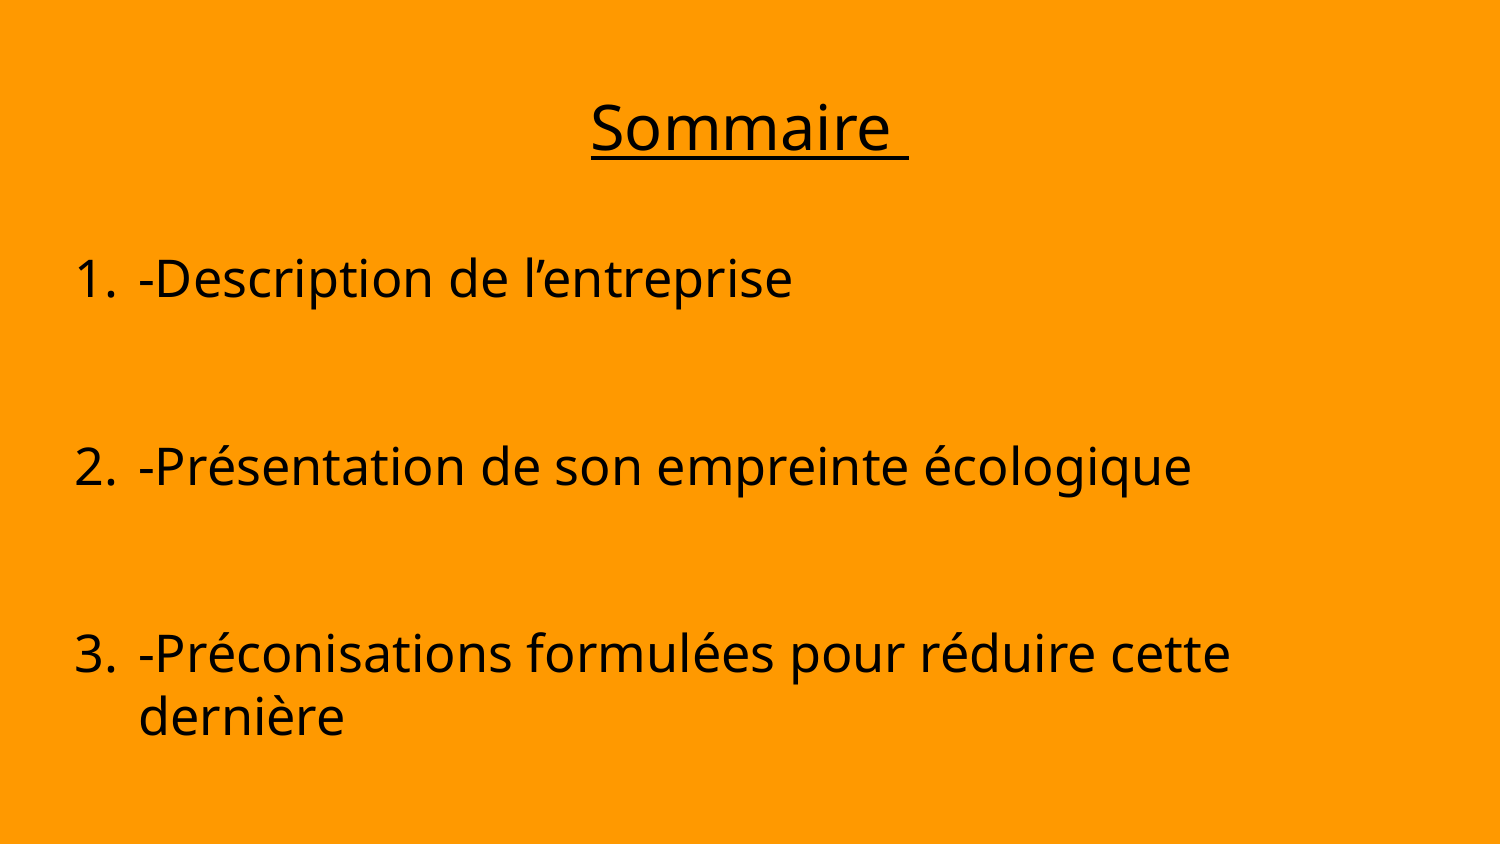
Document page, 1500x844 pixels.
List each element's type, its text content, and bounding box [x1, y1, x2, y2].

title Sommaire [51, 72, 1449, 167]
text_box -Description de l’entreprise -Présentation de son empreinte écologique -Préconisations formulées pour réduire cette dernière [48, 230, 1459, 761]
